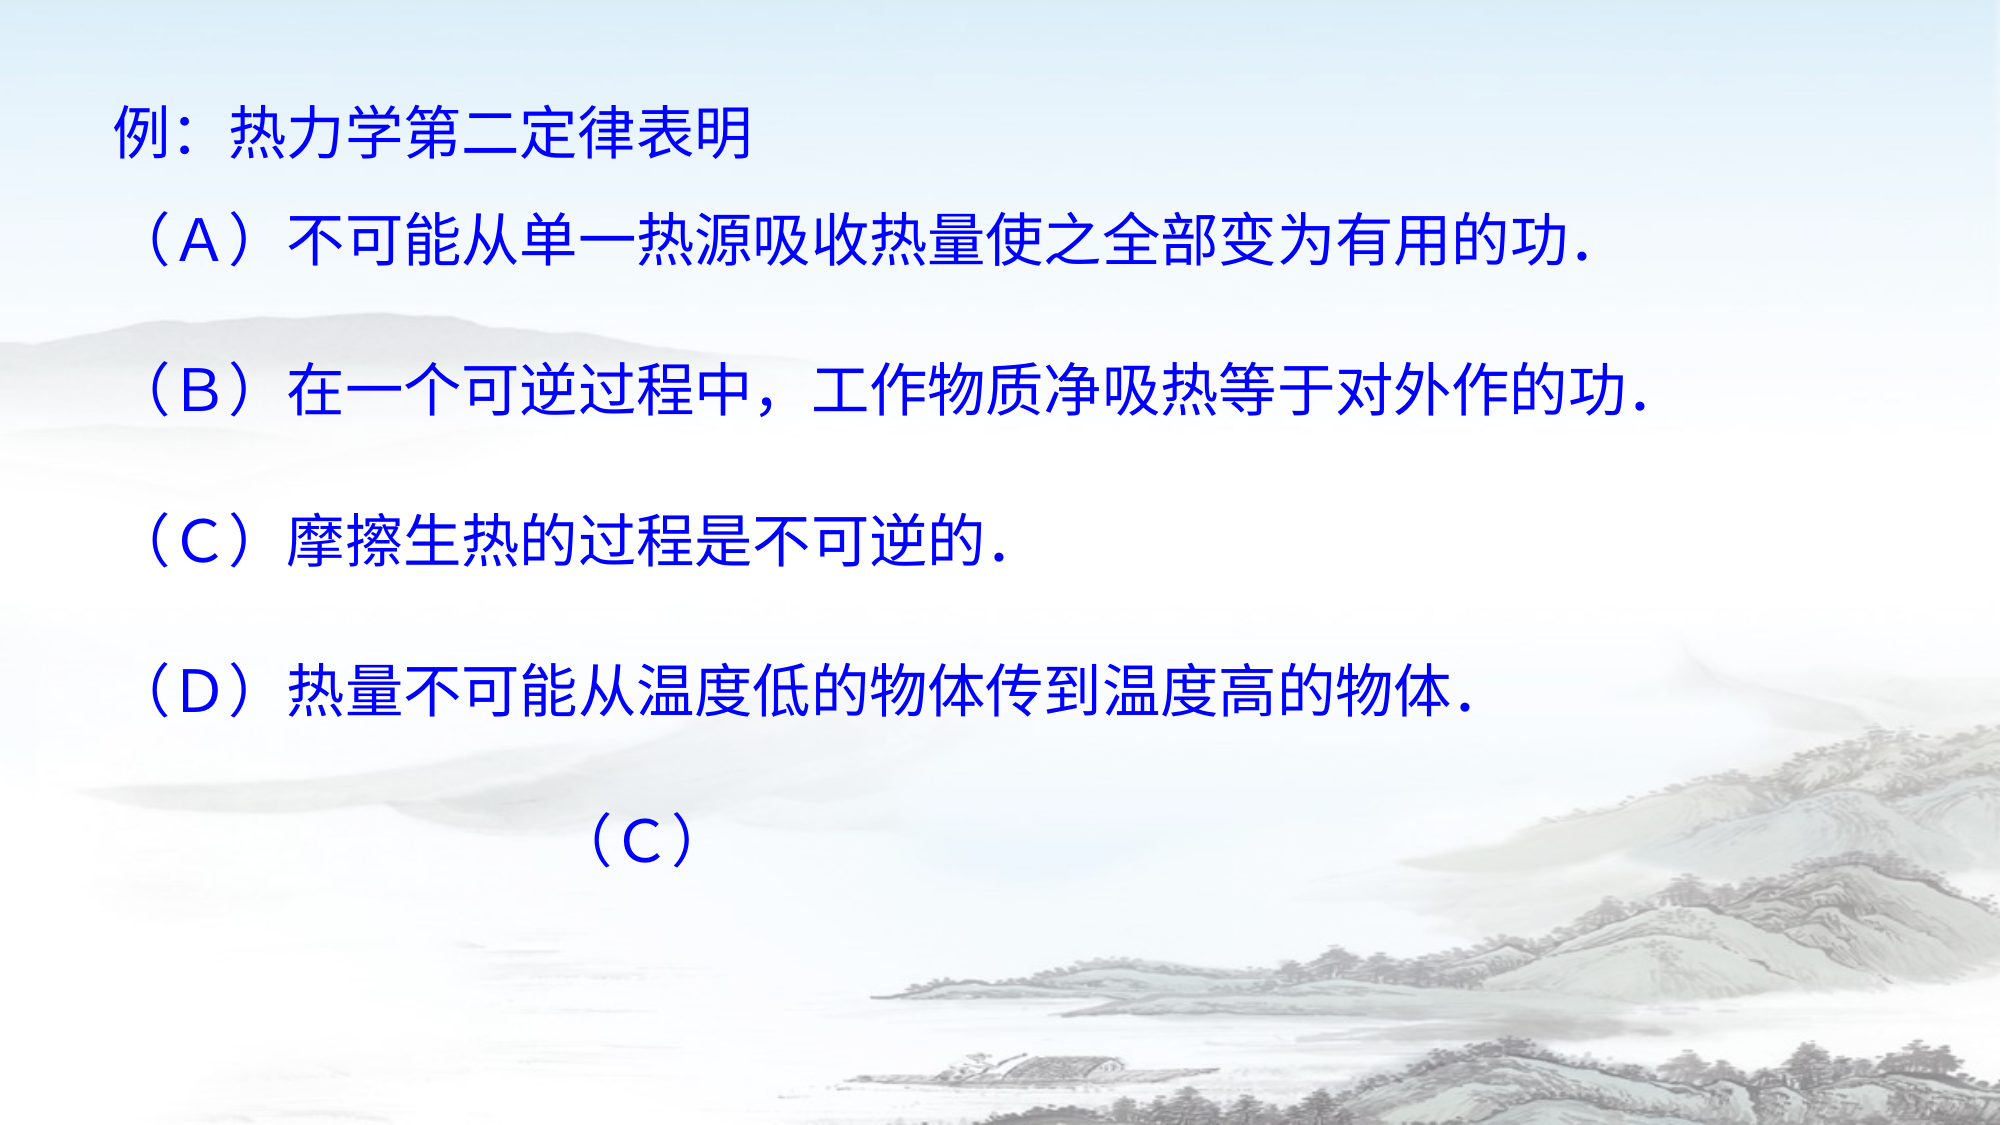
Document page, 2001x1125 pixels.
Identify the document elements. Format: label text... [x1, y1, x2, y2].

text_box [0, 0, 2000, 1125]
text_box （Ｂ）在一个可逆过程中，工作物质净吸热等于对外作的功． [97, 346, 1738, 431]
text_box （Ｃ） [539, 797, 895, 882]
text_box （Ｃ）摩擦生热的过程是不可逆的． [97, 496, 1161, 582]
text_box 例：热力学第二定律表明 [97, 88, 1421, 174]
text_box （Ａ）不可能从单一热源吸收热量使之全部变为有用的功． [97, 195, 1738, 281]
text_box （Ｄ）热量不可能从温度低的物体传到温度高的物体． [97, 646, 1764, 732]
